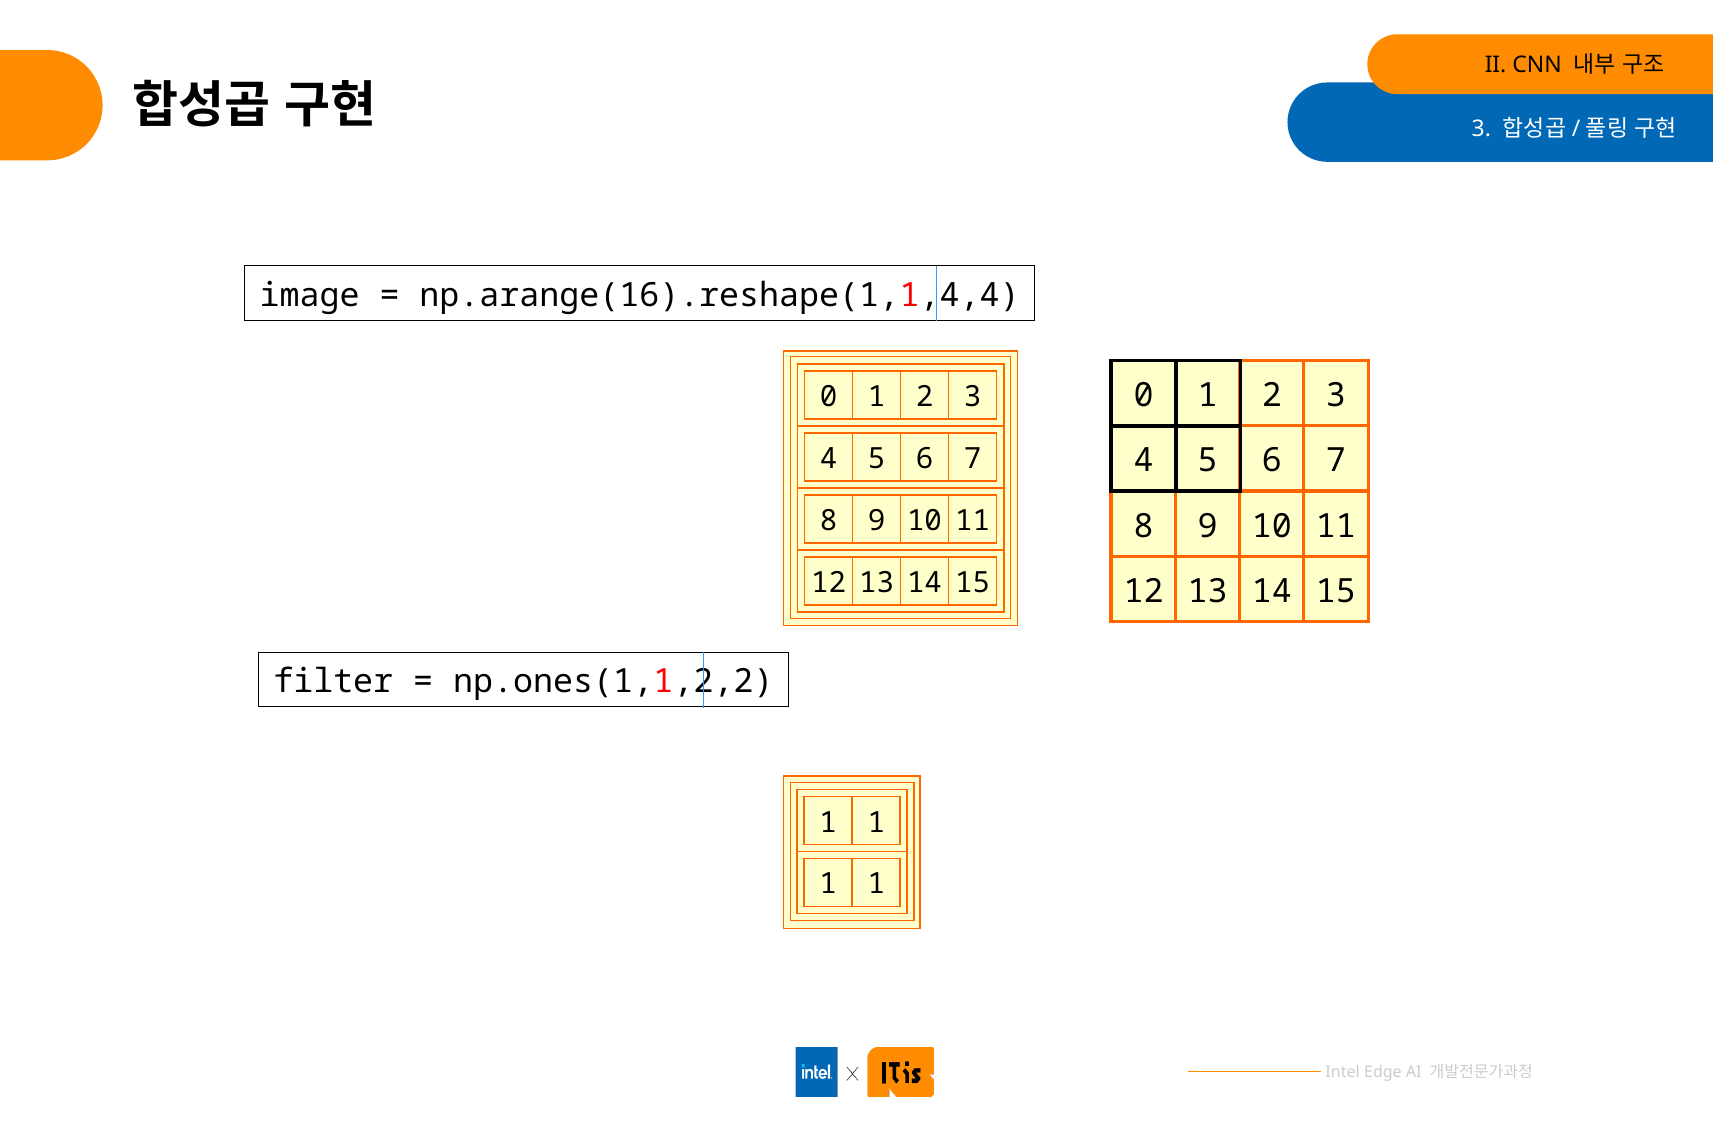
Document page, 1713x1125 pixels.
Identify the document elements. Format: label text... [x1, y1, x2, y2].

text_box 1 [803, 795, 851, 845]
text_box 0 [803, 370, 851, 420]
text_box 15 [948, 556, 998, 606]
text_box 2 [1242, 360, 1302, 425]
text_box 12 [1110, 555, 1174, 622]
text_box filter = np.ones(1,1,2,2) [258, 652, 703, 707]
text_box 1 [803, 857, 851, 907]
text_box 8 [1110, 493, 1174, 555]
text_box [783, 350, 1019, 627]
text_box 11 [948, 494, 998, 544]
text_box 11 [1302, 490, 1369, 555]
text_box 14 [900, 556, 948, 606]
text_box [789, 781, 915, 921]
text_box [797, 549, 1005, 613]
text_box 8 [803, 494, 851, 544]
text_box [11, 13, 778, 80]
text_box 2 [900, 370, 948, 420]
text_box 4 [803, 432, 851, 482]
title 합성곱 구현 [117, 51, 1167, 162]
text_box 1 [851, 857, 901, 907]
text_box 5 [851, 432, 900, 482]
text_box 3 [948, 370, 998, 420]
text_box 1 [851, 370, 900, 420]
text_box [796, 788, 908, 850]
text_box image = np.arange(16).reshape(1,1,4,4) [937, 265, 1035, 321]
text_box [796, 850, 908, 914]
text_box 7 [948, 432, 998, 482]
text_box 9 [851, 494, 900, 544]
text_box 9 [1174, 493, 1238, 555]
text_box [1111, 360, 1241, 492]
text_box 6 [1242, 425, 1302, 490]
text_box 12 [803, 556, 851, 606]
text_box filter = np.ones(1,1,2,2) [704, 652, 789, 707]
text_box 3 [1302, 360, 1369, 425]
text_box 13 [1174, 555, 1238, 622]
text_box [797, 425, 1005, 487]
text_box 3. 합성곱/풀링 구현 [1444, 106, 1693, 149]
text_box 14 [1238, 555, 1302, 622]
text_box 13 [851, 556, 900, 606]
text_box [783, 775, 921, 929]
text_box 10 [1238, 490, 1302, 555]
text_box image = np.arange(16).reshape(1,1,4,4) [244, 265, 936, 321]
text_box II. CNN 내부 구조 [1456, 42, 1680, 85]
text_box 10 [900, 494, 948, 544]
text_box 15 [1302, 555, 1369, 622]
text_box [797, 487, 1005, 549]
text_box [797, 363, 1005, 425]
text_box 1 [851, 795, 901, 845]
text_box [789, 355, 1012, 620]
text_box 7 [1302, 425, 1369, 490]
text_box 6 [900, 432, 948, 482]
